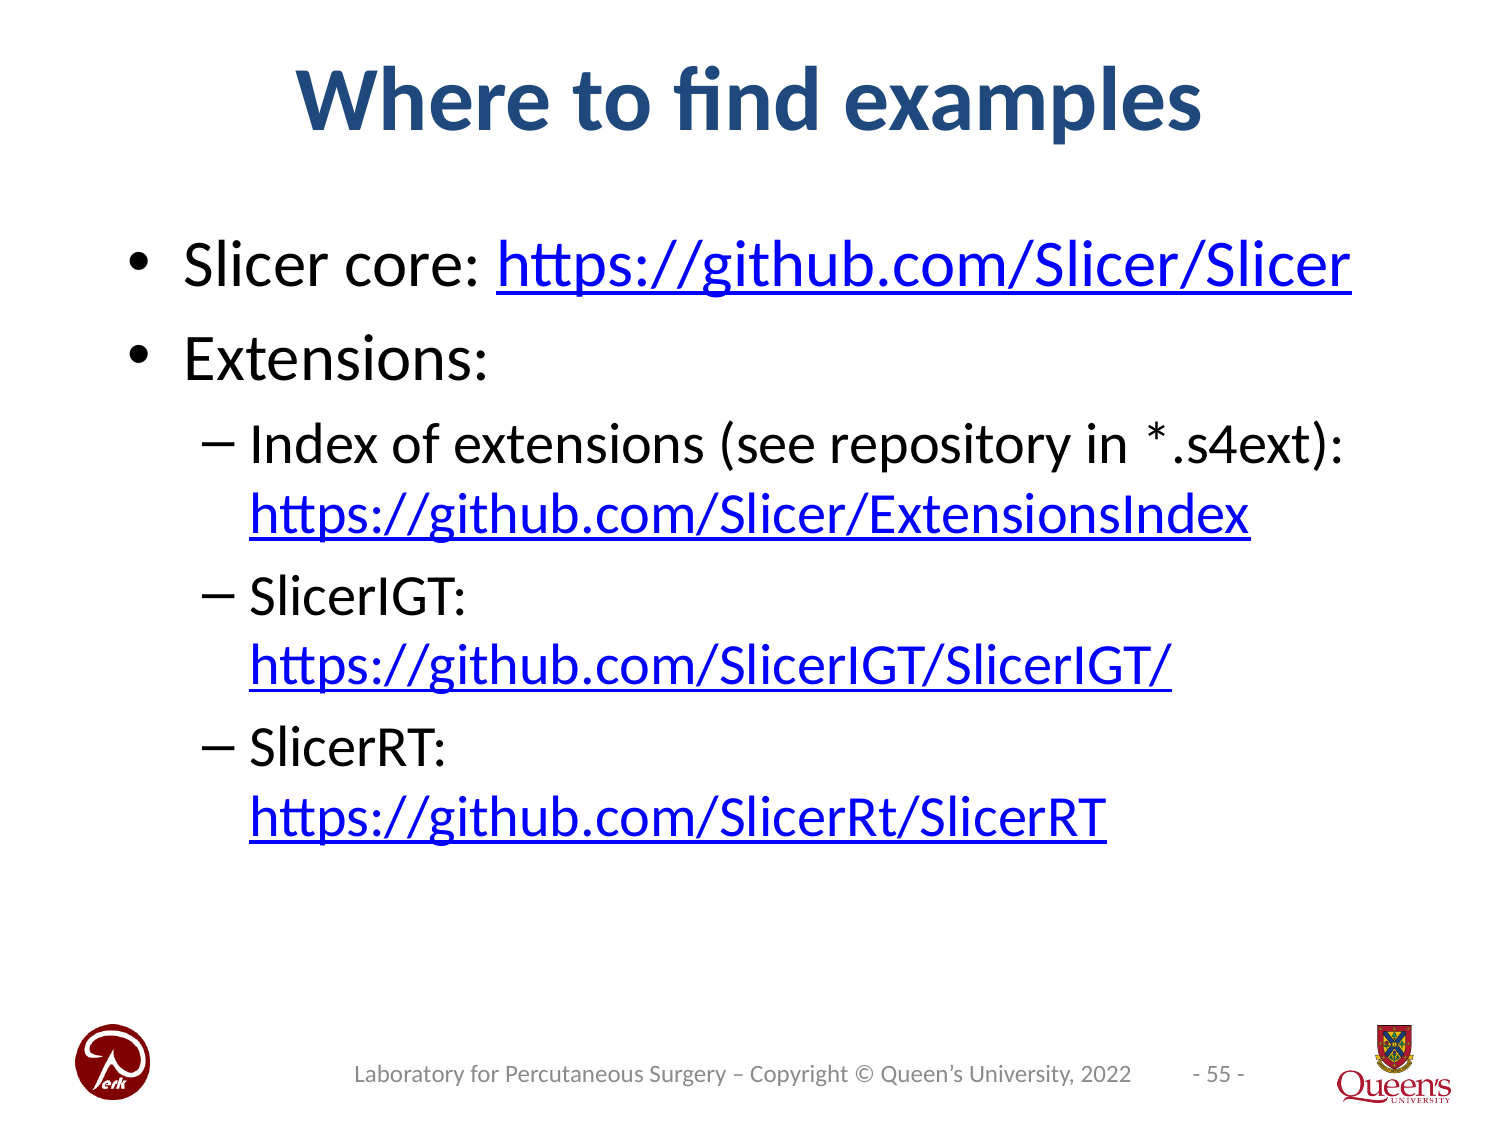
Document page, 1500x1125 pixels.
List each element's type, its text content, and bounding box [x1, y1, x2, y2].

text_box Where to find examples [74, 0, 1425, 188]
footer Laboratory for Percutaneous Surgery – Copyright © Queen’s University, 2022 [312, 1042, 1175, 1103]
picture [75, 1024, 150, 1100]
text_box Slicer core: https://github.com/Slicer/Slicer Extensions: Index of extensions (see repository in *.s4ext): https://github.com/Slicer/ExtensionsIndex SlicerIGT: https://github.com/SlicerIGT/SlicerIGT/ SlicerRT: https://github.com/SlicerRt/SlicerRT [112, 212, 1375, 1000]
picture [1337, 1025, 1451, 1103]
slide_number - 55 - [1175, 1042, 1263, 1103]
